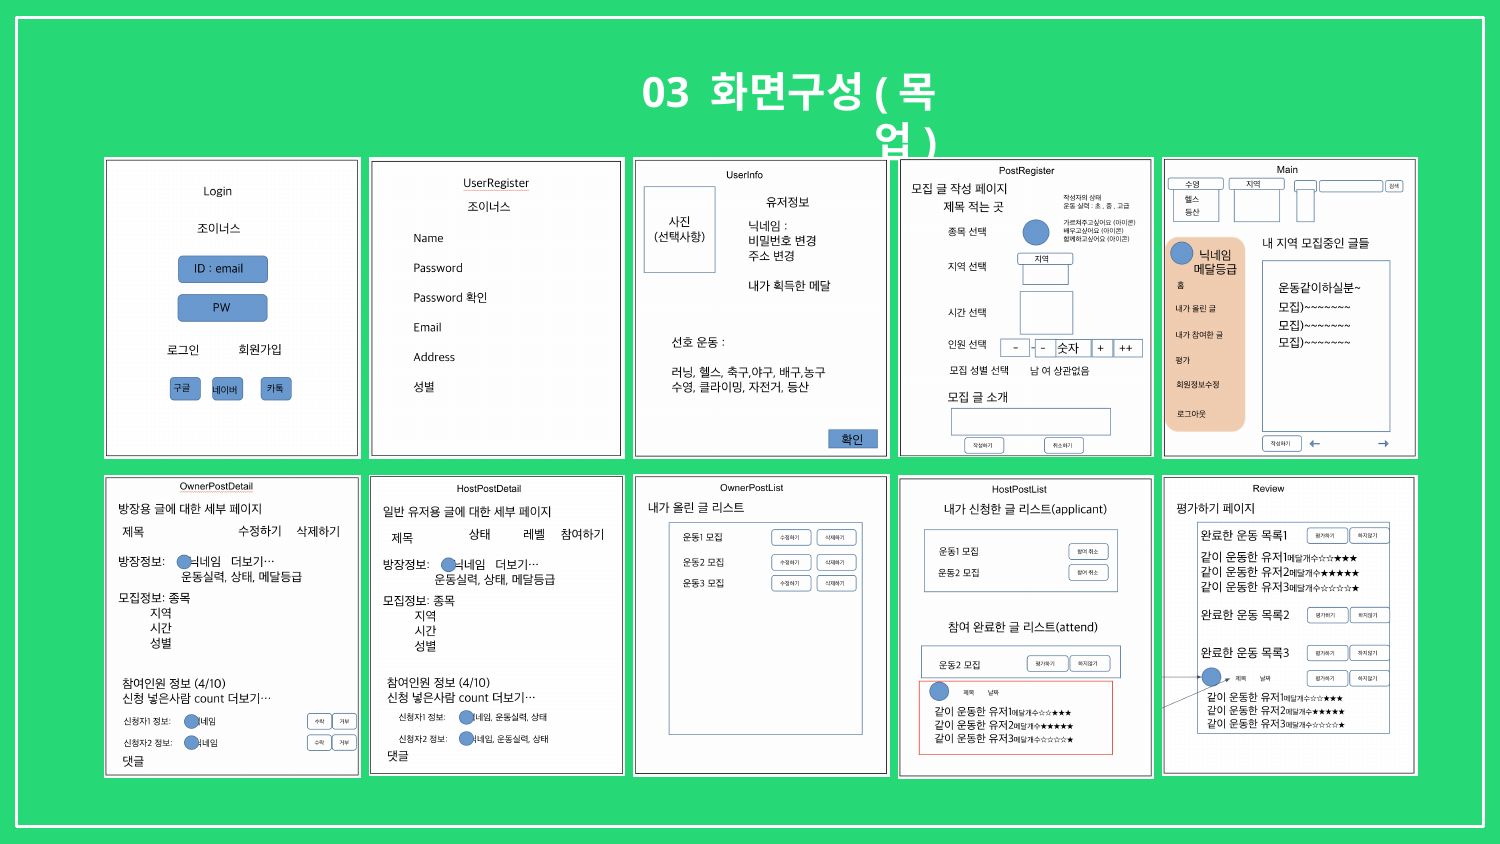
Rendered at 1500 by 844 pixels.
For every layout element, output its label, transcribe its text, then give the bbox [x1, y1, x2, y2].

picture [897, 157, 1154, 457]
picture [633, 157, 890, 460]
picture [104, 475, 361, 778]
picture [633, 474, 890, 777]
picture [104, 157, 361, 459]
picture [369, 474, 625, 777]
picture [897, 475, 1154, 780]
picture [369, 157, 625, 459]
picture [1162, 475, 1419, 776]
picture [1162, 157, 1419, 459]
title 03 화면구성(목업) [570, 50, 953, 117]
